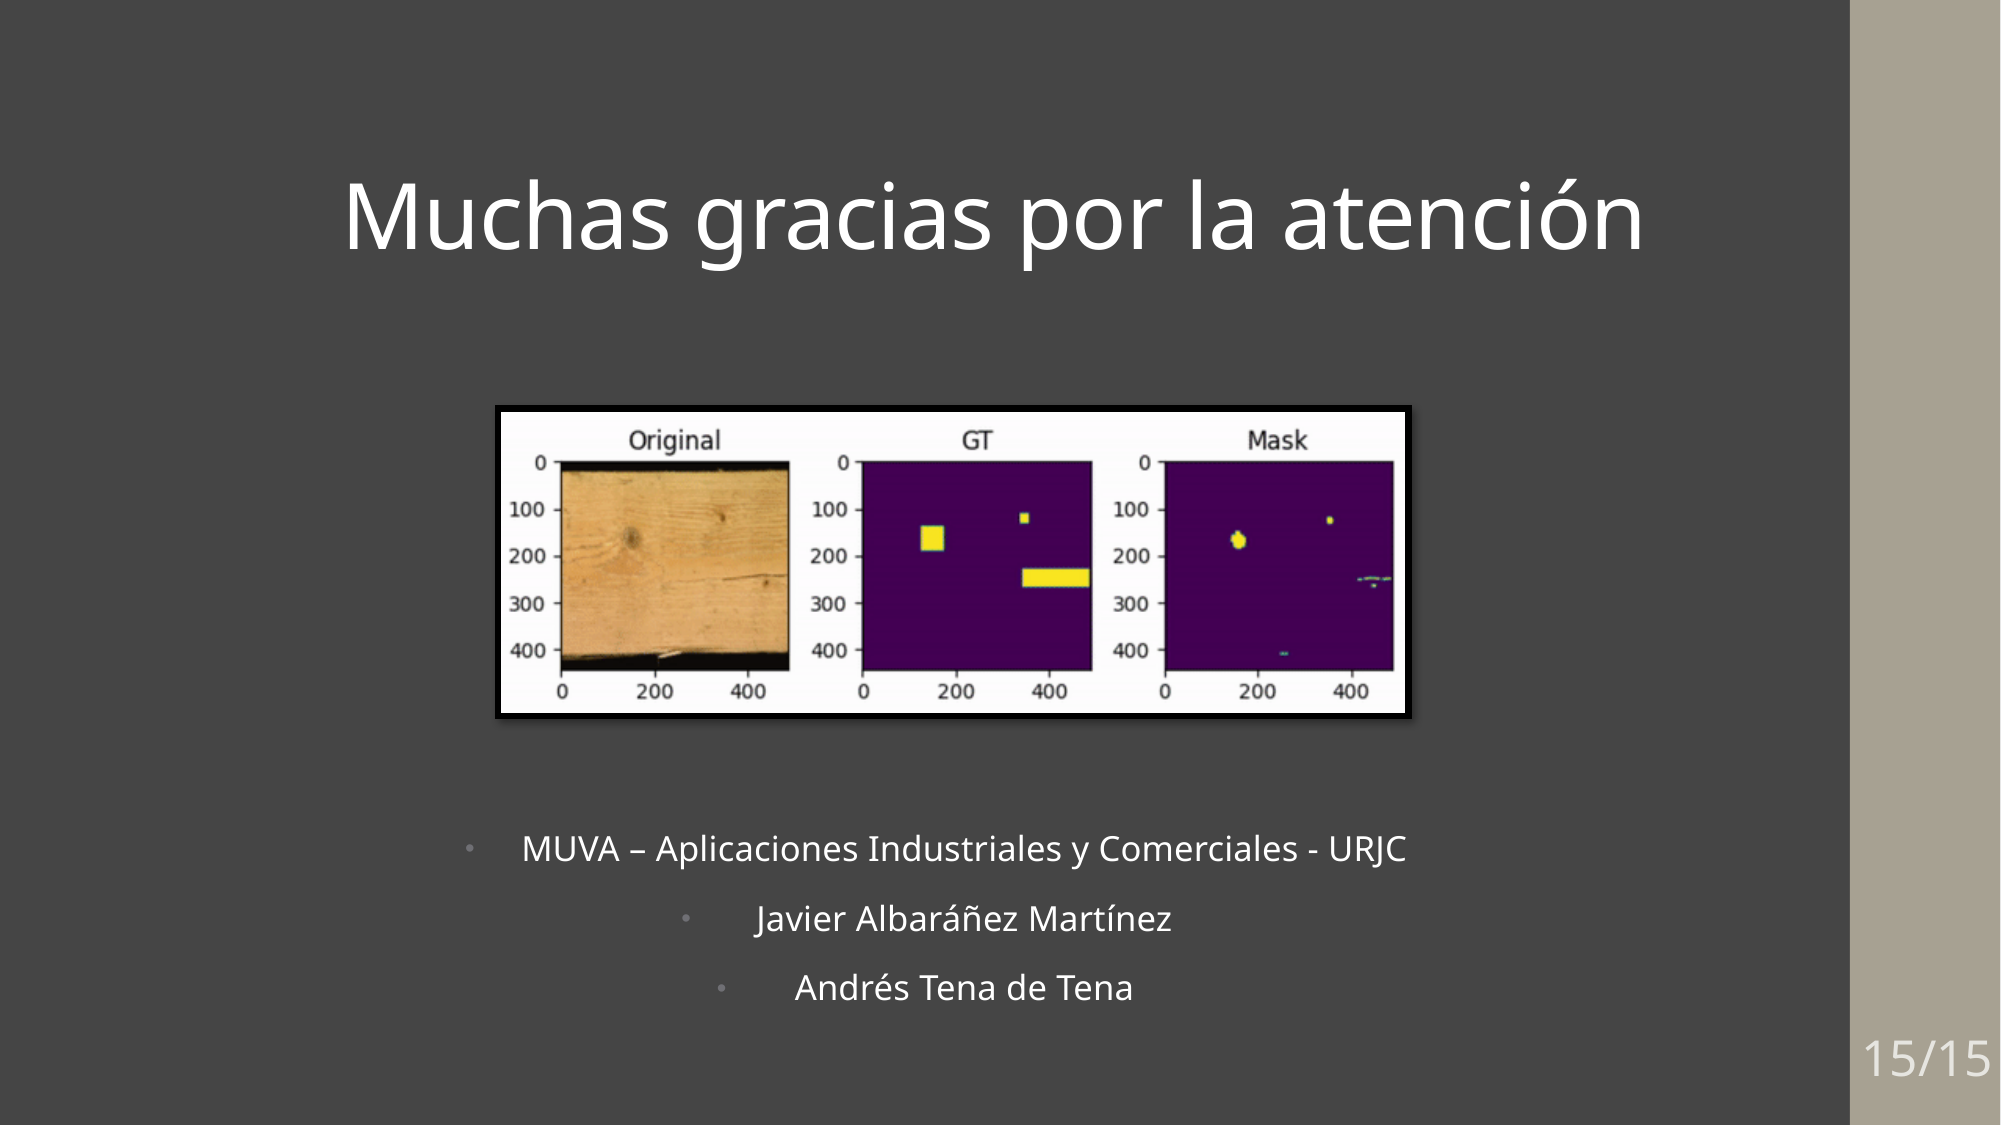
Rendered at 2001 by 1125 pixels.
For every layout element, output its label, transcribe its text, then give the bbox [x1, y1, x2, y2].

text_box [1849, 0, 2000, 1125]
text_box MUVA – Aplicaciones Industriales y Comerciales - URJC Javier Albaráñez Martínez Andrés Tena de Tena [177, 822, 1723, 1017]
picture [500, 411, 1406, 714]
title Muchas gracias por la atención [199, 60, 1790, 278]
slide_number 15/15 [1852, 1012, 2000, 1110]
text_box [0, 0, 1849, 1125]
